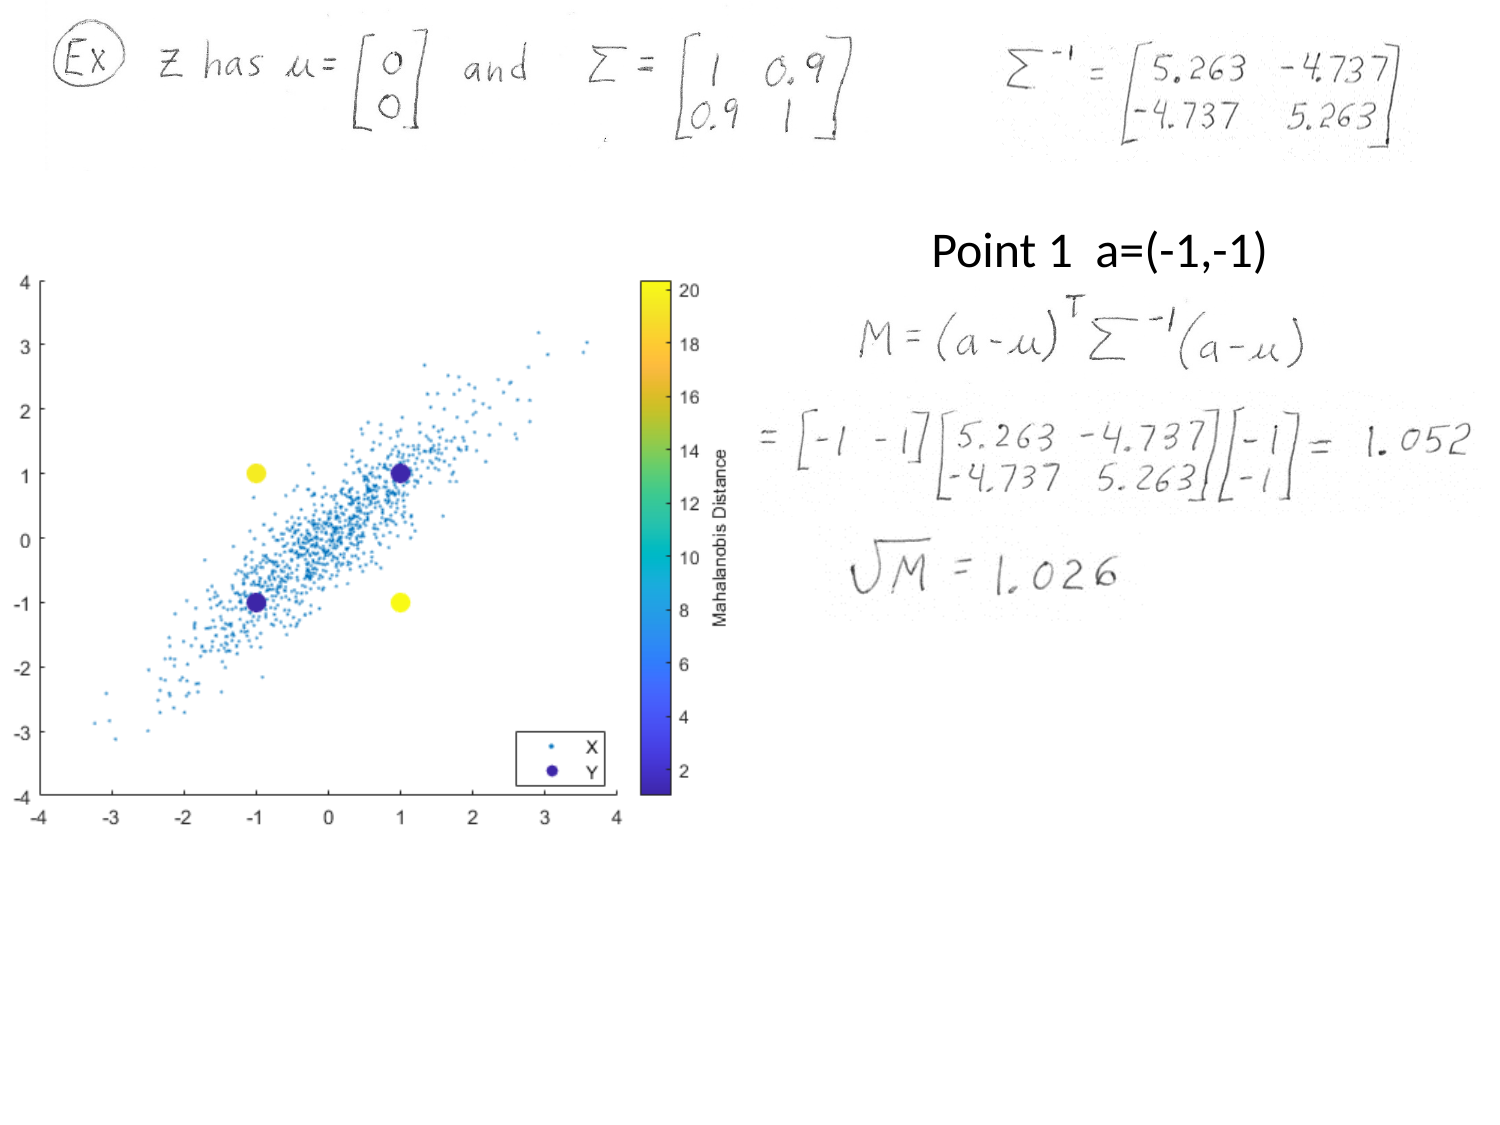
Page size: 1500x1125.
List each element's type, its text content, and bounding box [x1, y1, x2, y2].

picture [44, 0, 874, 171]
picture [794, 285, 1330, 385]
text_box Point 1 a=(-1,-1) [916, 209, 1284, 283]
picture [0, 240, 1486, 865]
picture [809, 524, 1145, 621]
picture [989, 29, 1419, 163]
